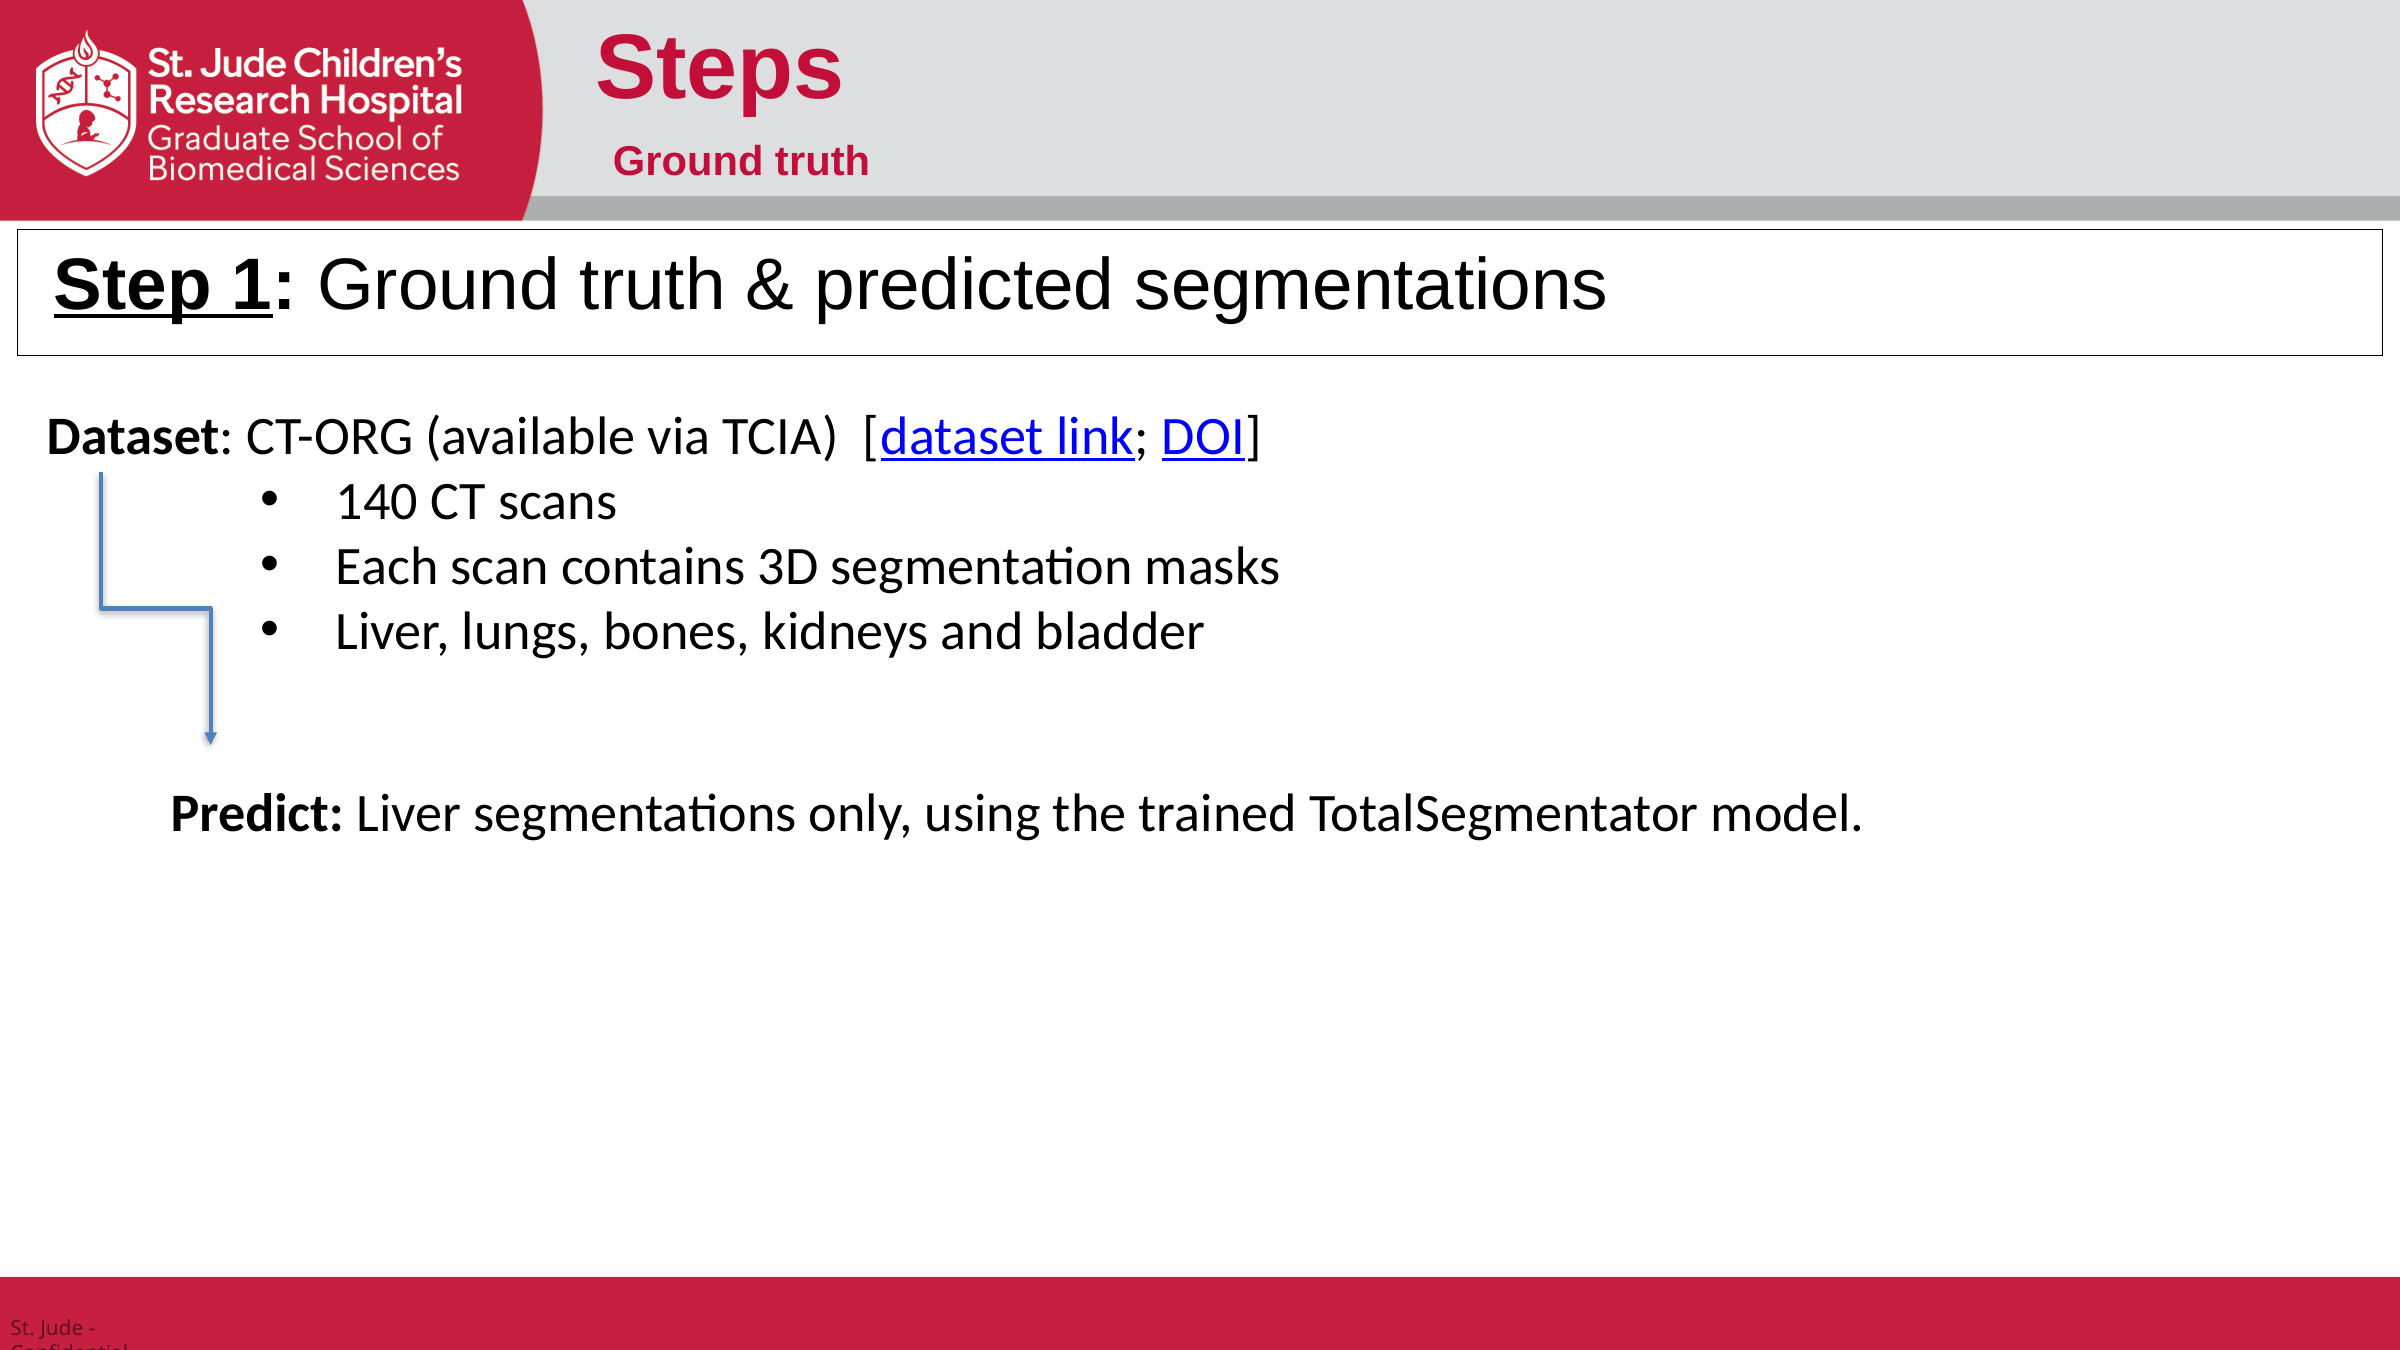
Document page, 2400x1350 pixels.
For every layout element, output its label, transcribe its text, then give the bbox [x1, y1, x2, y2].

text_box Step 1: Ground truth & predicted segmentations [17, 229, 2383, 356]
text_box Dataset: CT-ORG (available via TCIA) [dataset link; DOI] 140 CT scans Each scan contains 3D segmentation masks Liver, lungs, bones, kidneys and bladder [31, 393, 2321, 668]
text_box Predict: Liver segmentations only, using the trained TotalSegmentator model. [155, 770, 2400, 851]
text_box Ground truth [598, 126, 2345, 191]
text_box Steps [580, 0, 2345, 125]
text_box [19, 553, 293, 664]
picture [0, 0, 2400, 1350]
